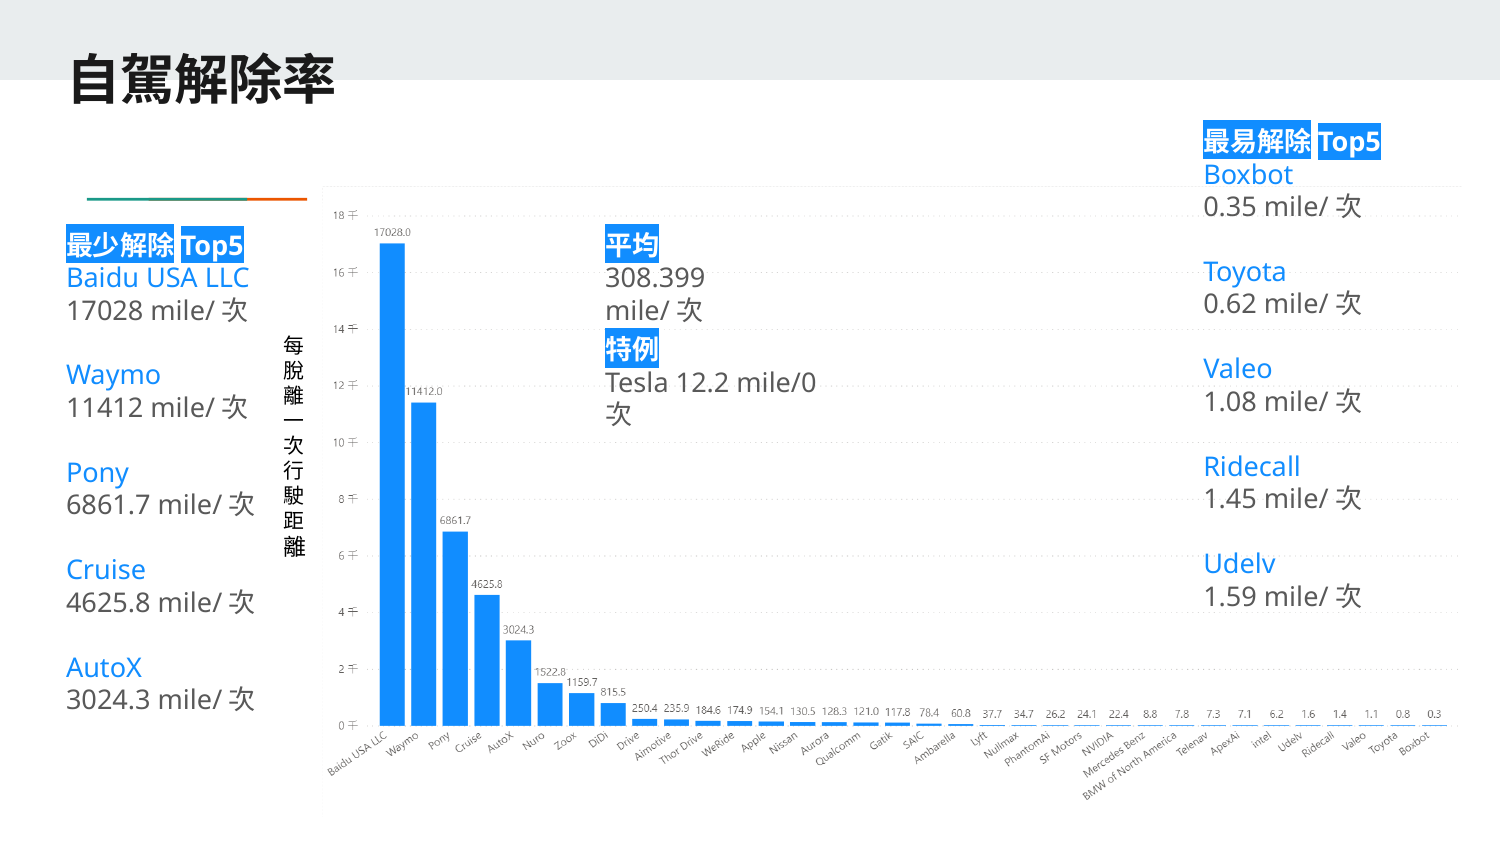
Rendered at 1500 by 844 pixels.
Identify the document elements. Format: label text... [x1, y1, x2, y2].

picture [322, 186, 1462, 817]
text_box 每脫離一次行駛距離 [268, 317, 317, 610]
title 自駕解除率 [51, 30, 1281, 125]
text_box [51, 130, 296, 207]
list 最易解除Top5 Boxbot 0.35 mile/次 Toyota 0.62 mile/次 Valeo 1.08 mile/次 Ridecall 1.45 mile/次 Udelv 1.59 mile/次 [1188, 109, 1480, 662]
list 最少解除Top5 Baidu USA LLC 17028 mile/次 Waymo 11412 mile/次 Pony 6861.7 mile/次 Cruise 4625.8 mile/次 AutoX 3024.3 mile/次 [51, 212, 317, 816]
